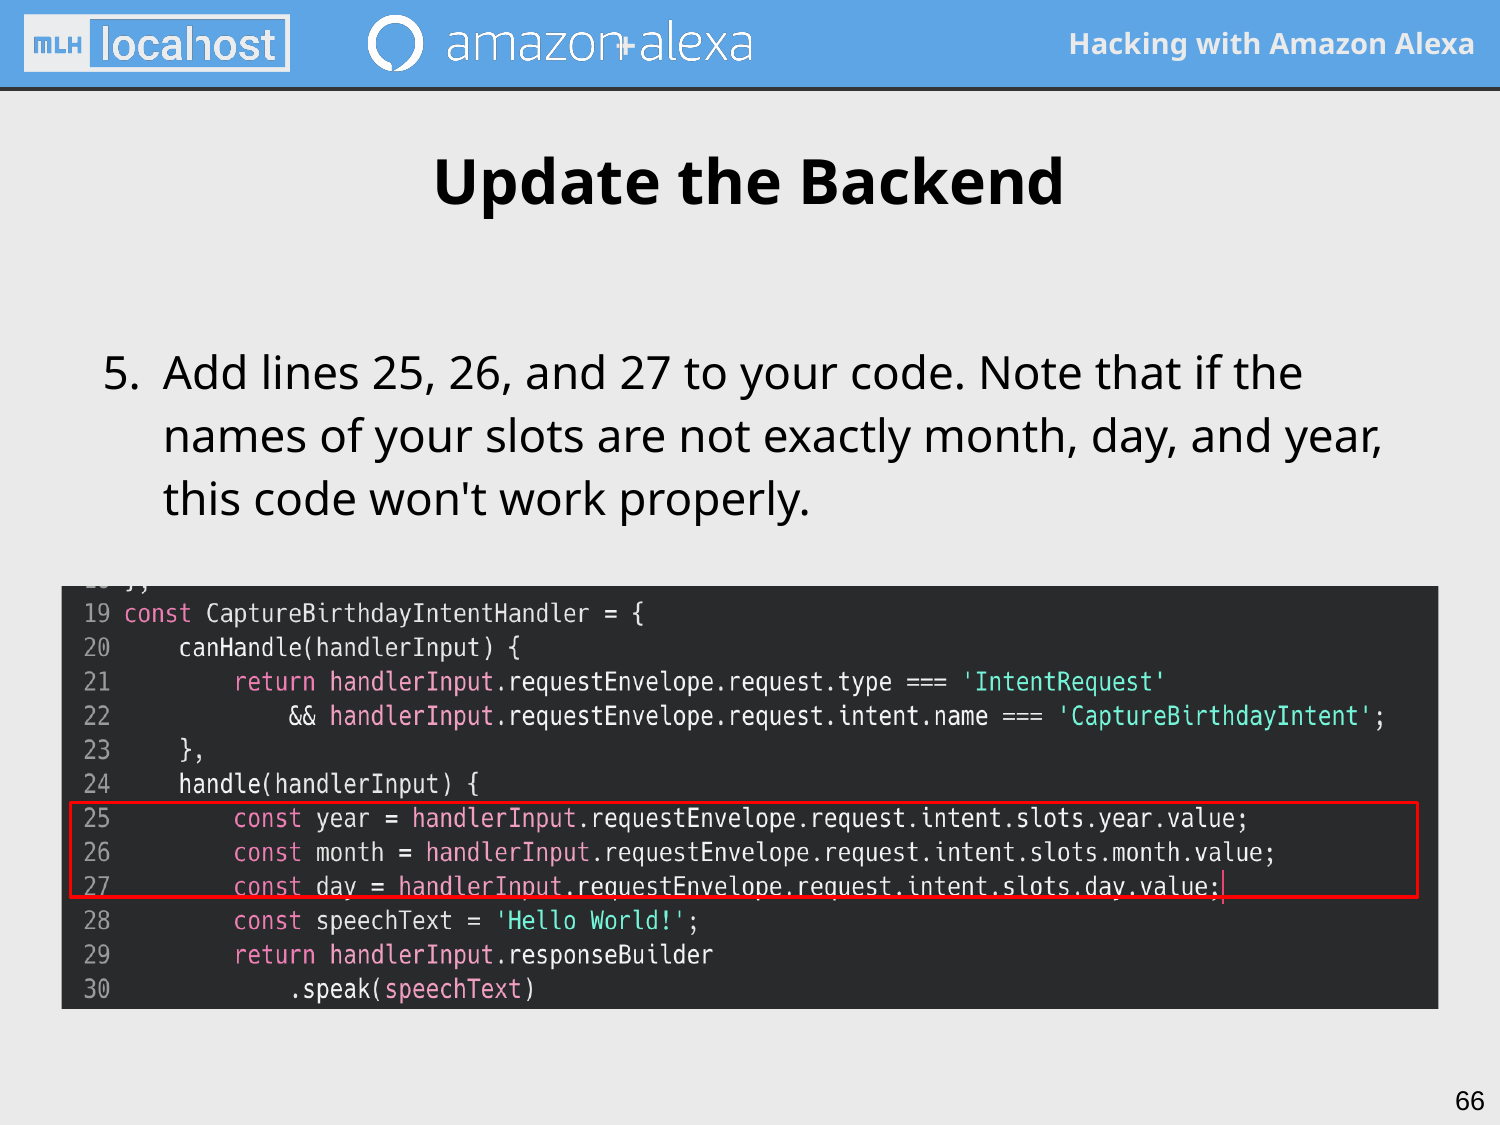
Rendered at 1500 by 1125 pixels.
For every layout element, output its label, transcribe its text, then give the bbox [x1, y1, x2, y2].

picture [368, 15, 751, 72]
title Update the Backend [26, 126, 1474, 233]
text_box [61, 585, 1439, 1009]
picture [24, 14, 290, 72]
text_box Add lines 25, 26, and 27 to your code. Note that if the names of your slots are not exactly month, day, and year, this code won't work properly. [72, 320, 1427, 584]
